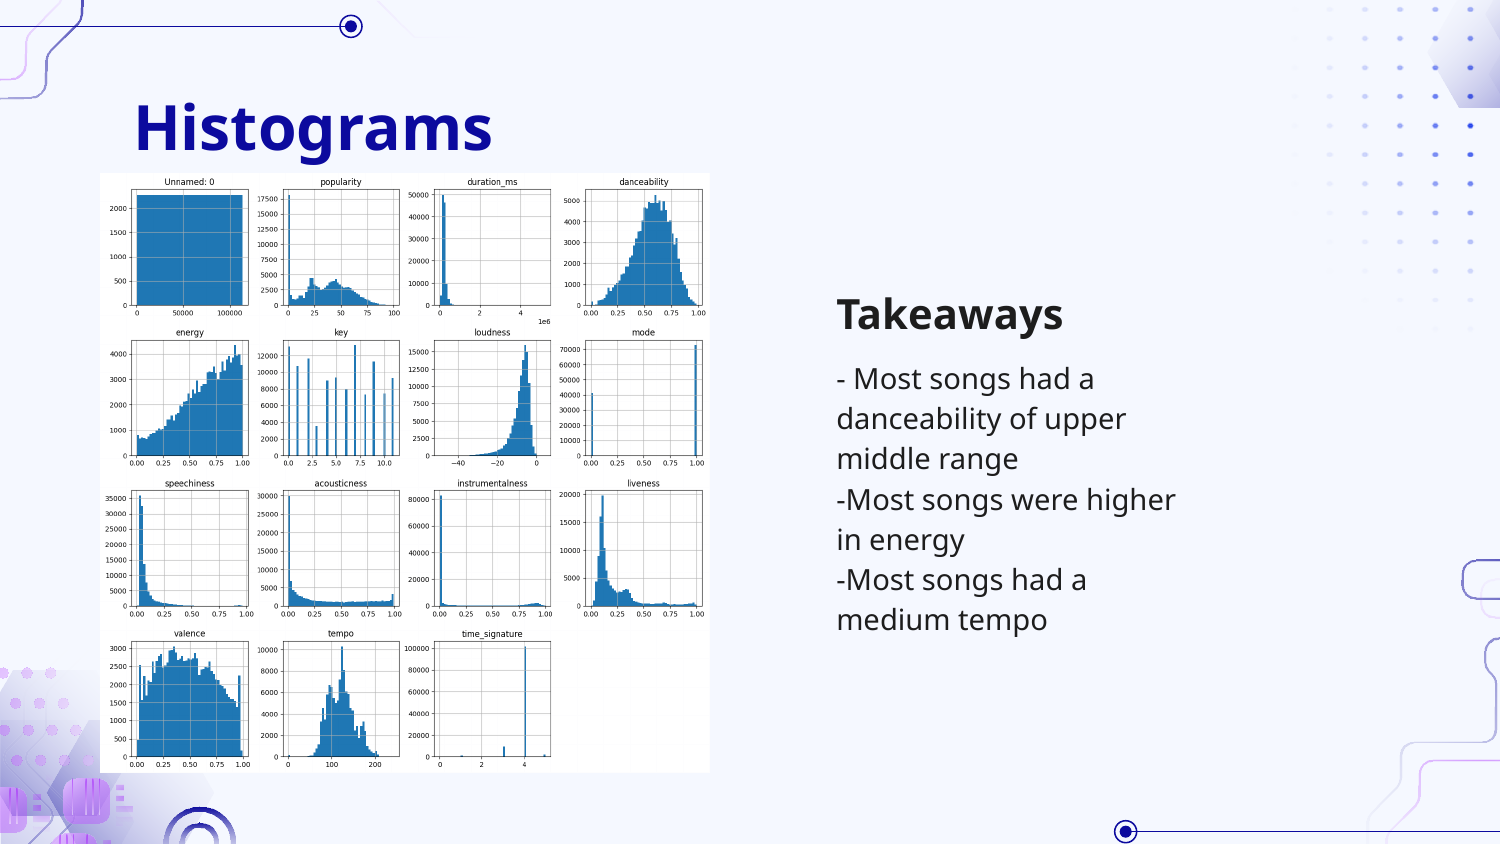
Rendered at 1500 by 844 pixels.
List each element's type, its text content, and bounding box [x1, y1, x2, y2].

subtitle Takeaways [821, 287, 1206, 353]
picture [100, 173, 710, 773]
picture [1243, 0, 1500, 352]
title Histograms [118, 72, 1382, 167]
subtitle - Most songs had a danceability of upper middle range -Most songs were higher in energy -Most songs had a medium tempo [821, 353, 1206, 557]
